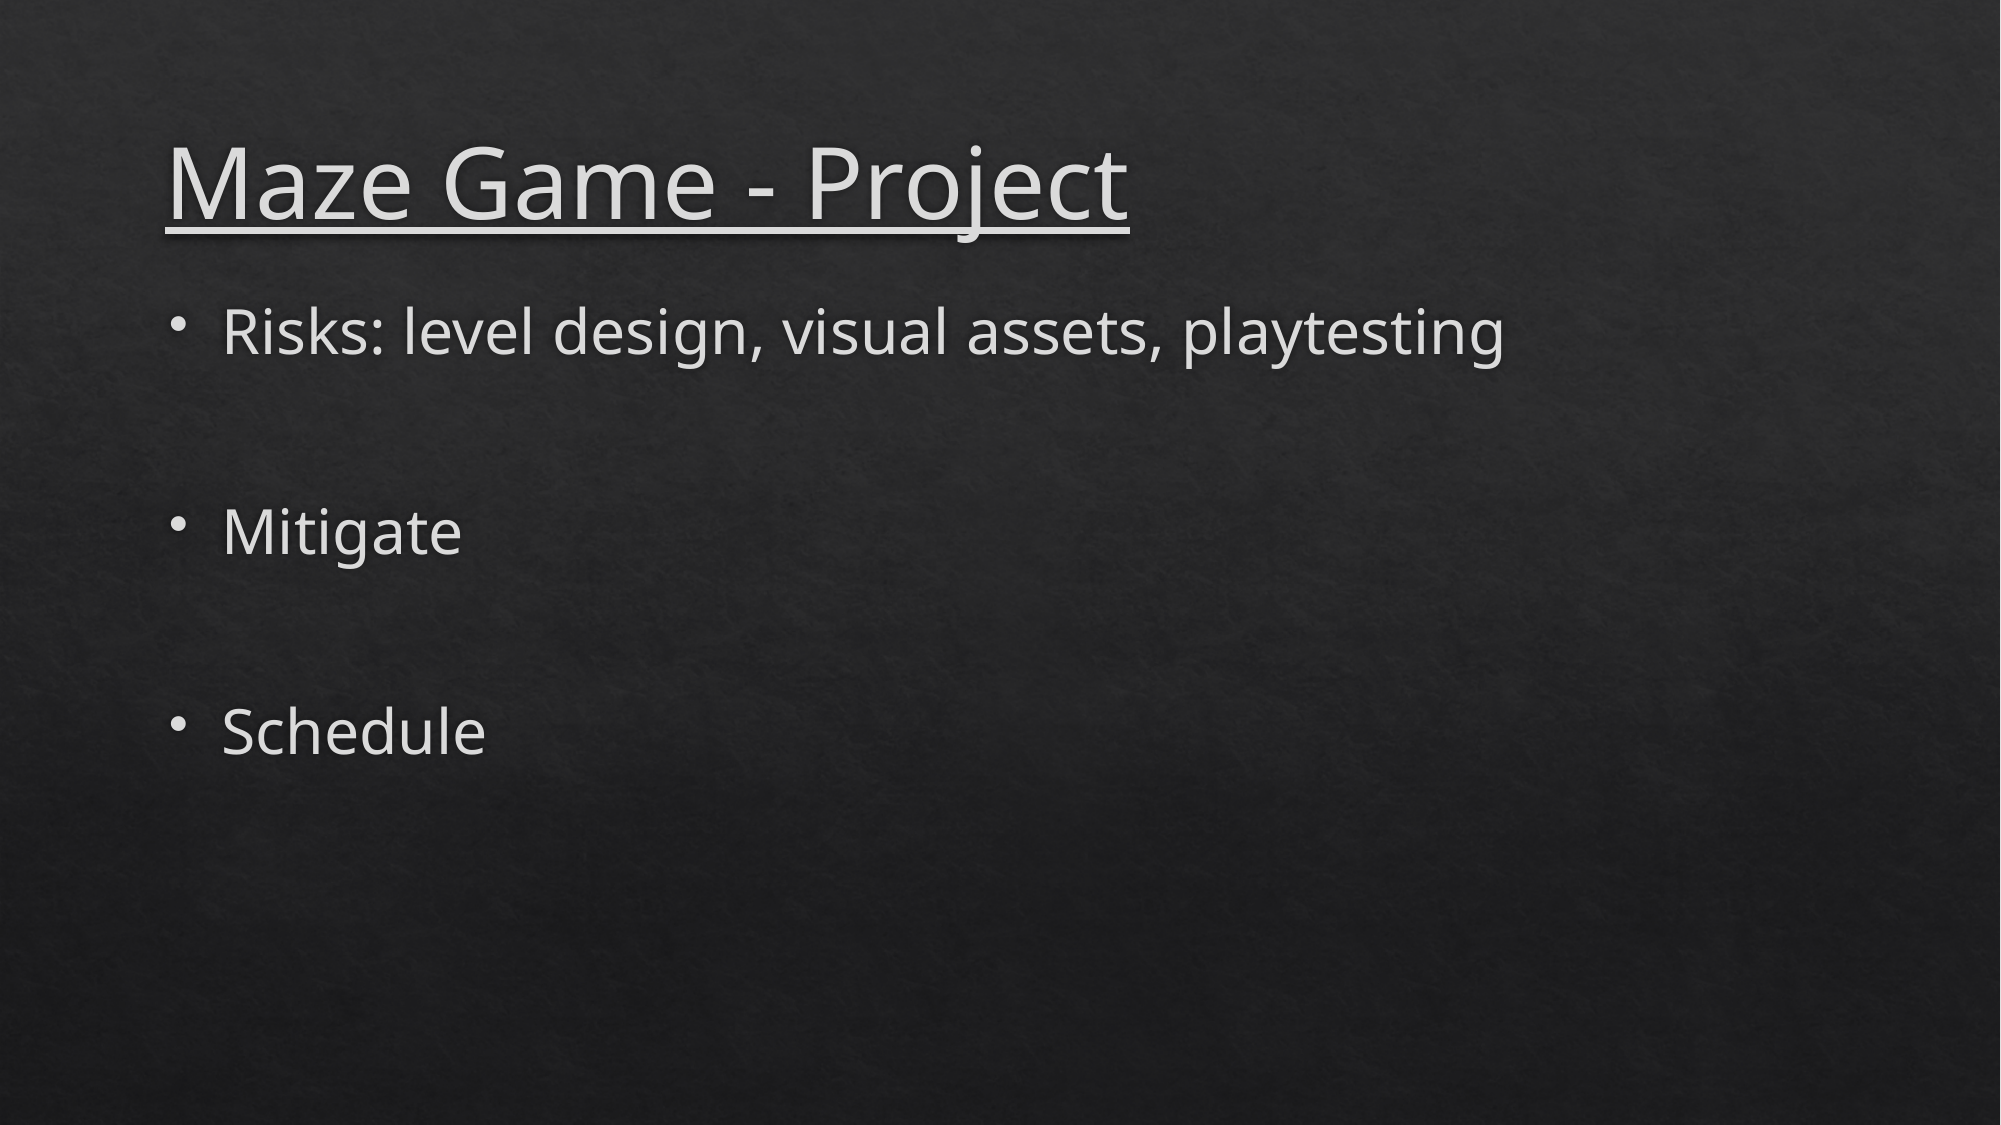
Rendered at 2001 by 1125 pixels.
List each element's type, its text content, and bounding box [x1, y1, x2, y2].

list Risks: level design, visual assets, playtesting Mitigate Schedule [149, 284, 1849, 950]
title Maze Game - Project [149, 99, 1849, 260]
